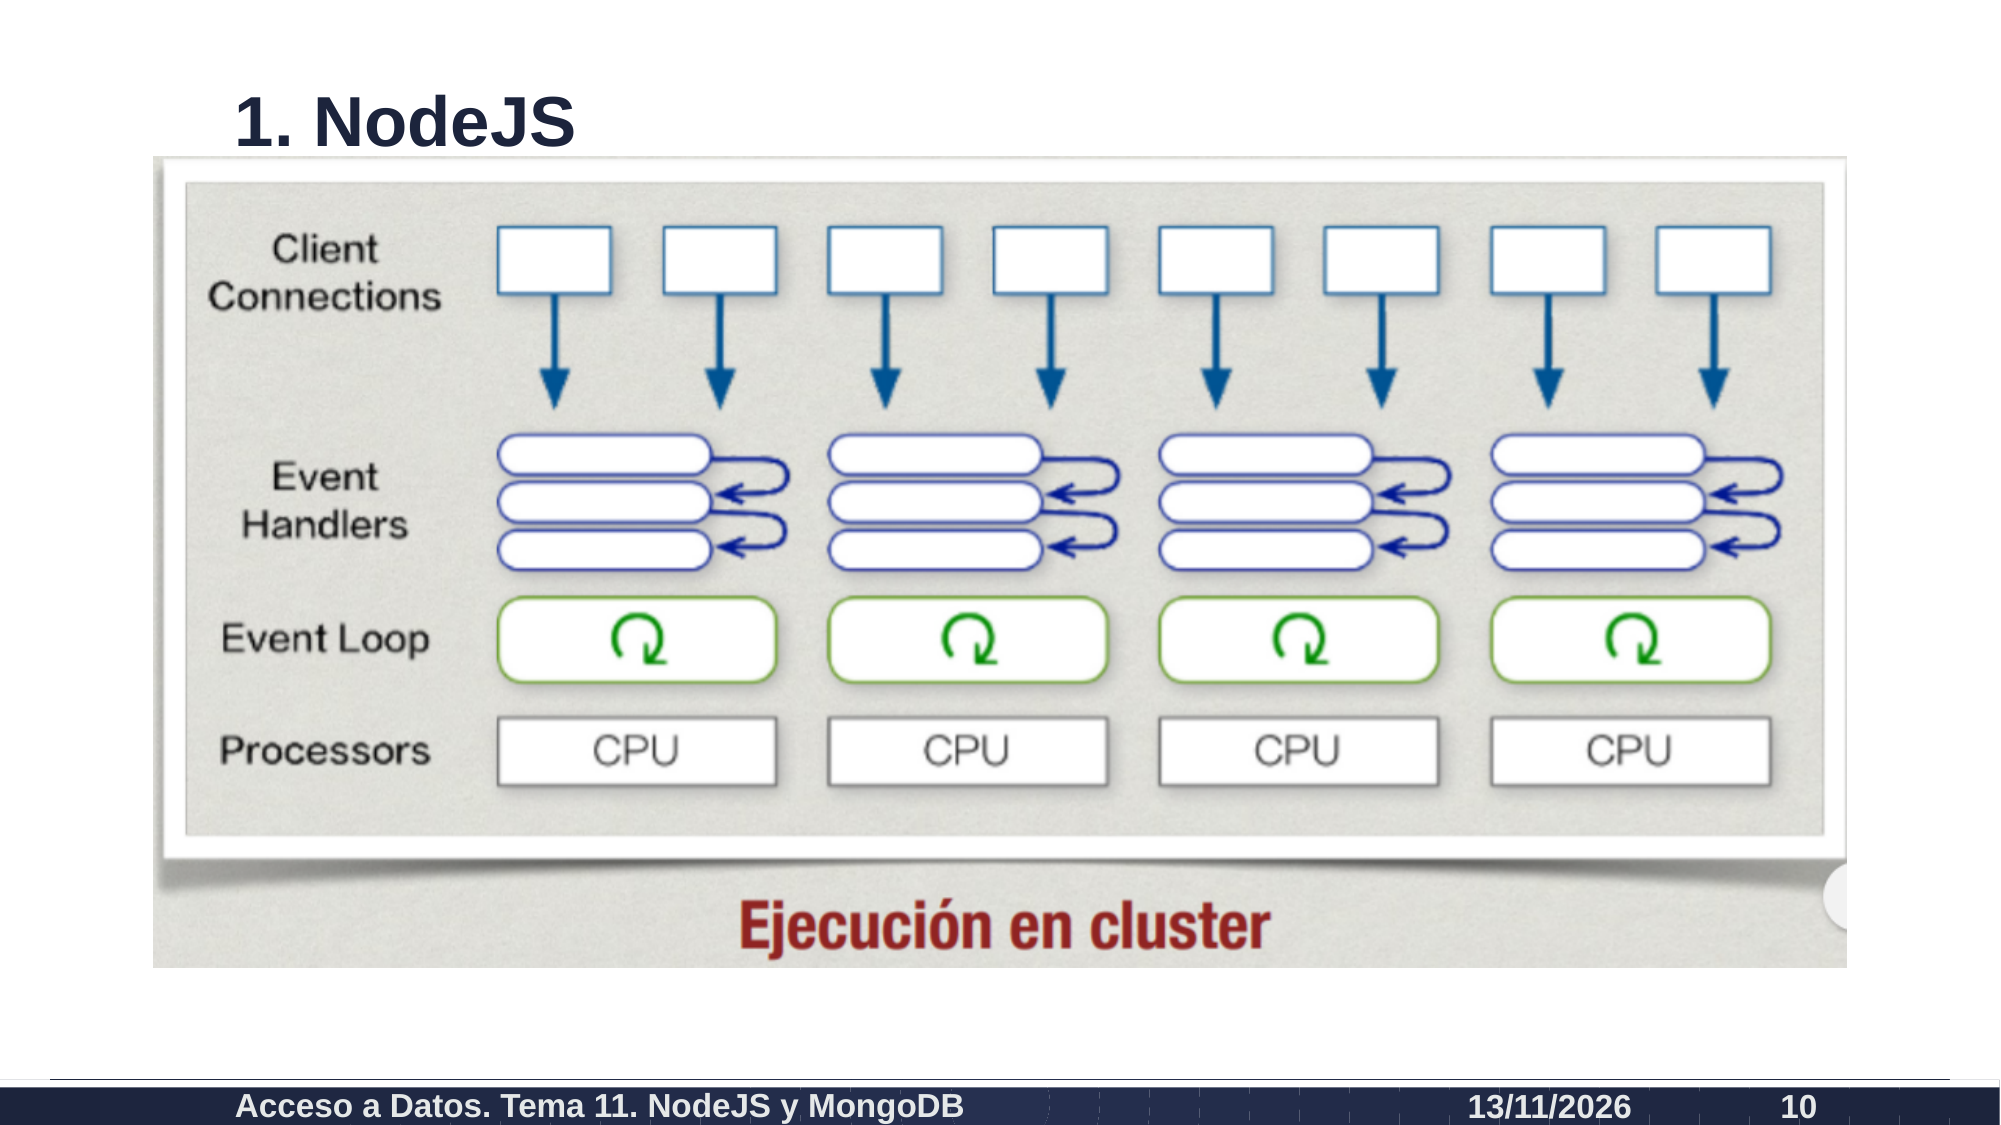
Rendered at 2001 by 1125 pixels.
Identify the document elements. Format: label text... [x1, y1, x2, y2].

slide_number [1420, 1085, 1647, 1125]
title 1. NodeJS [219, 76, 1780, 156]
picture [153, 156, 1847, 968]
slide_number 10 [1674, 1085, 1833, 1125]
footer Acceso a Datos. Tema 11. NodeJS y MongoDB [219, 1085, 1395, 1124]
